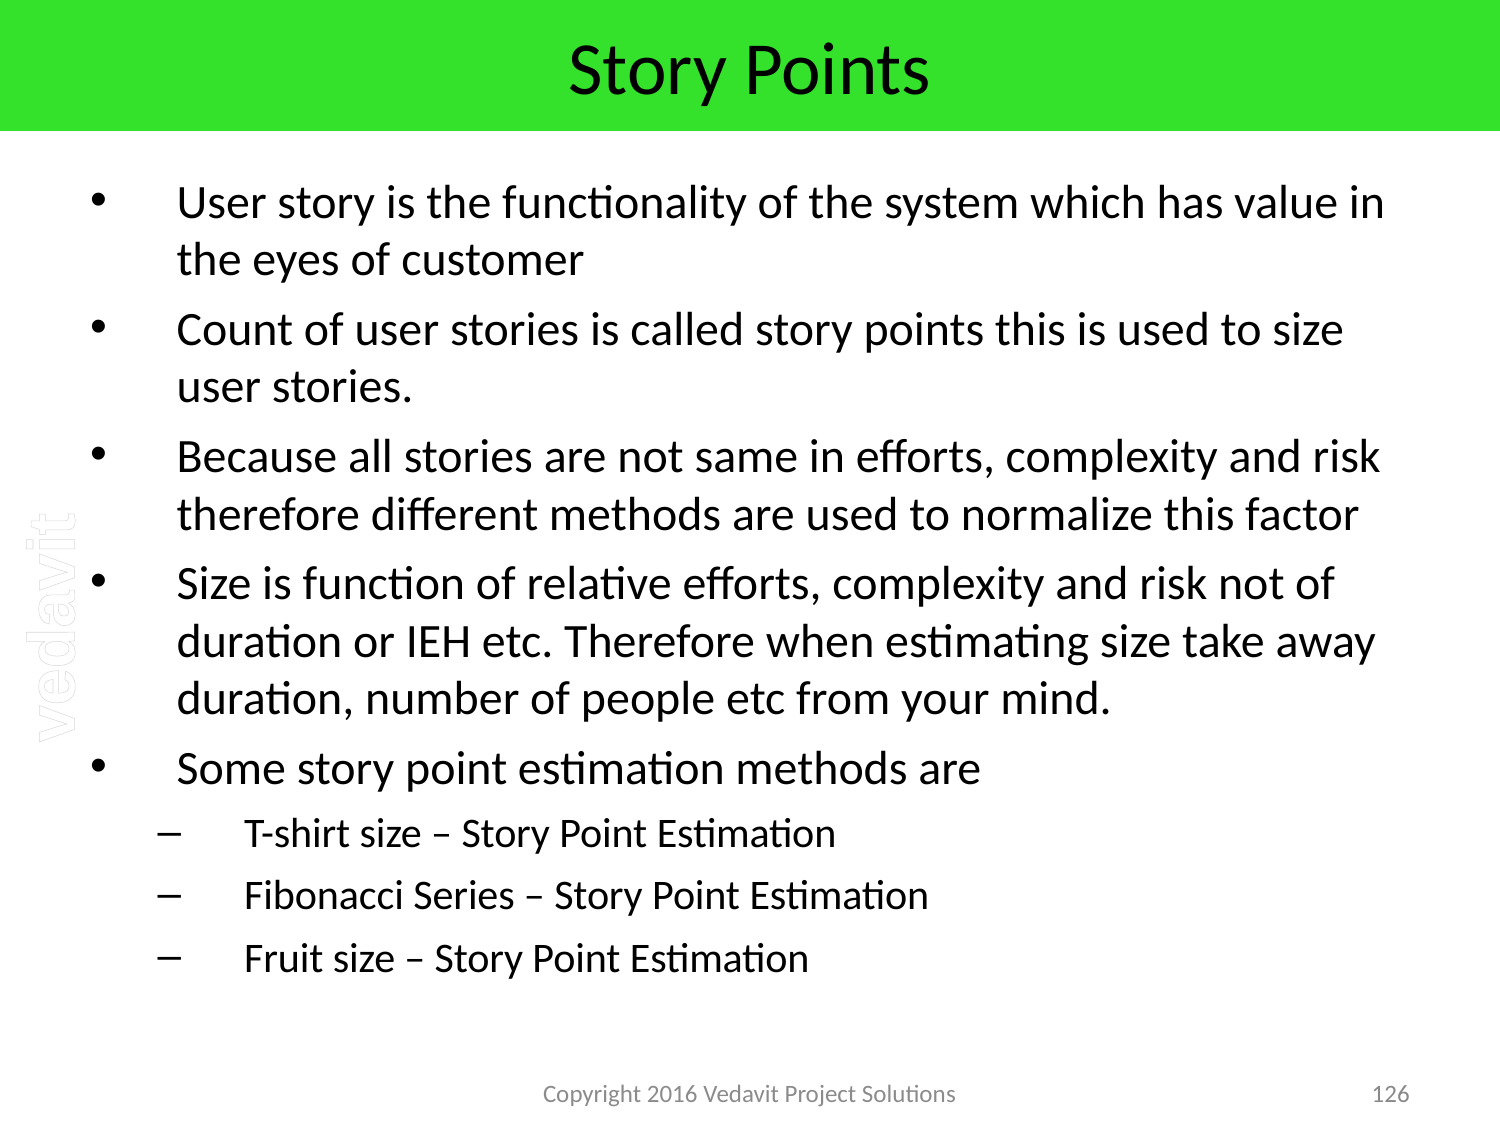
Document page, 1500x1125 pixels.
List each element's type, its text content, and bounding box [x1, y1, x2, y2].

list User story is the functionality of the system which has value in the eyes of customer Count of user stories is called story points this is used to size user stories. Because all stories are not same in efforts, complexity and risk therefore different methods are used to normalize this factor Size is function of relative efforts, complexity and risk not of duration or IEH etc. Therefore when estimating size take away duration, number of people etc from your mind. Some story point estimation methods are T-shirt size – Story Point Estimation Fibonacci Series – Story Point Estimation Fruit size – Story Point Estimation [75, 162, 1425, 1000]
footer Copyright 2016 Vedavit Project Solutions [512, 1062, 988, 1123]
slide_number 126 [1074, 1062, 1425, 1123]
title Story Points [0, 0, 1500, 131]
